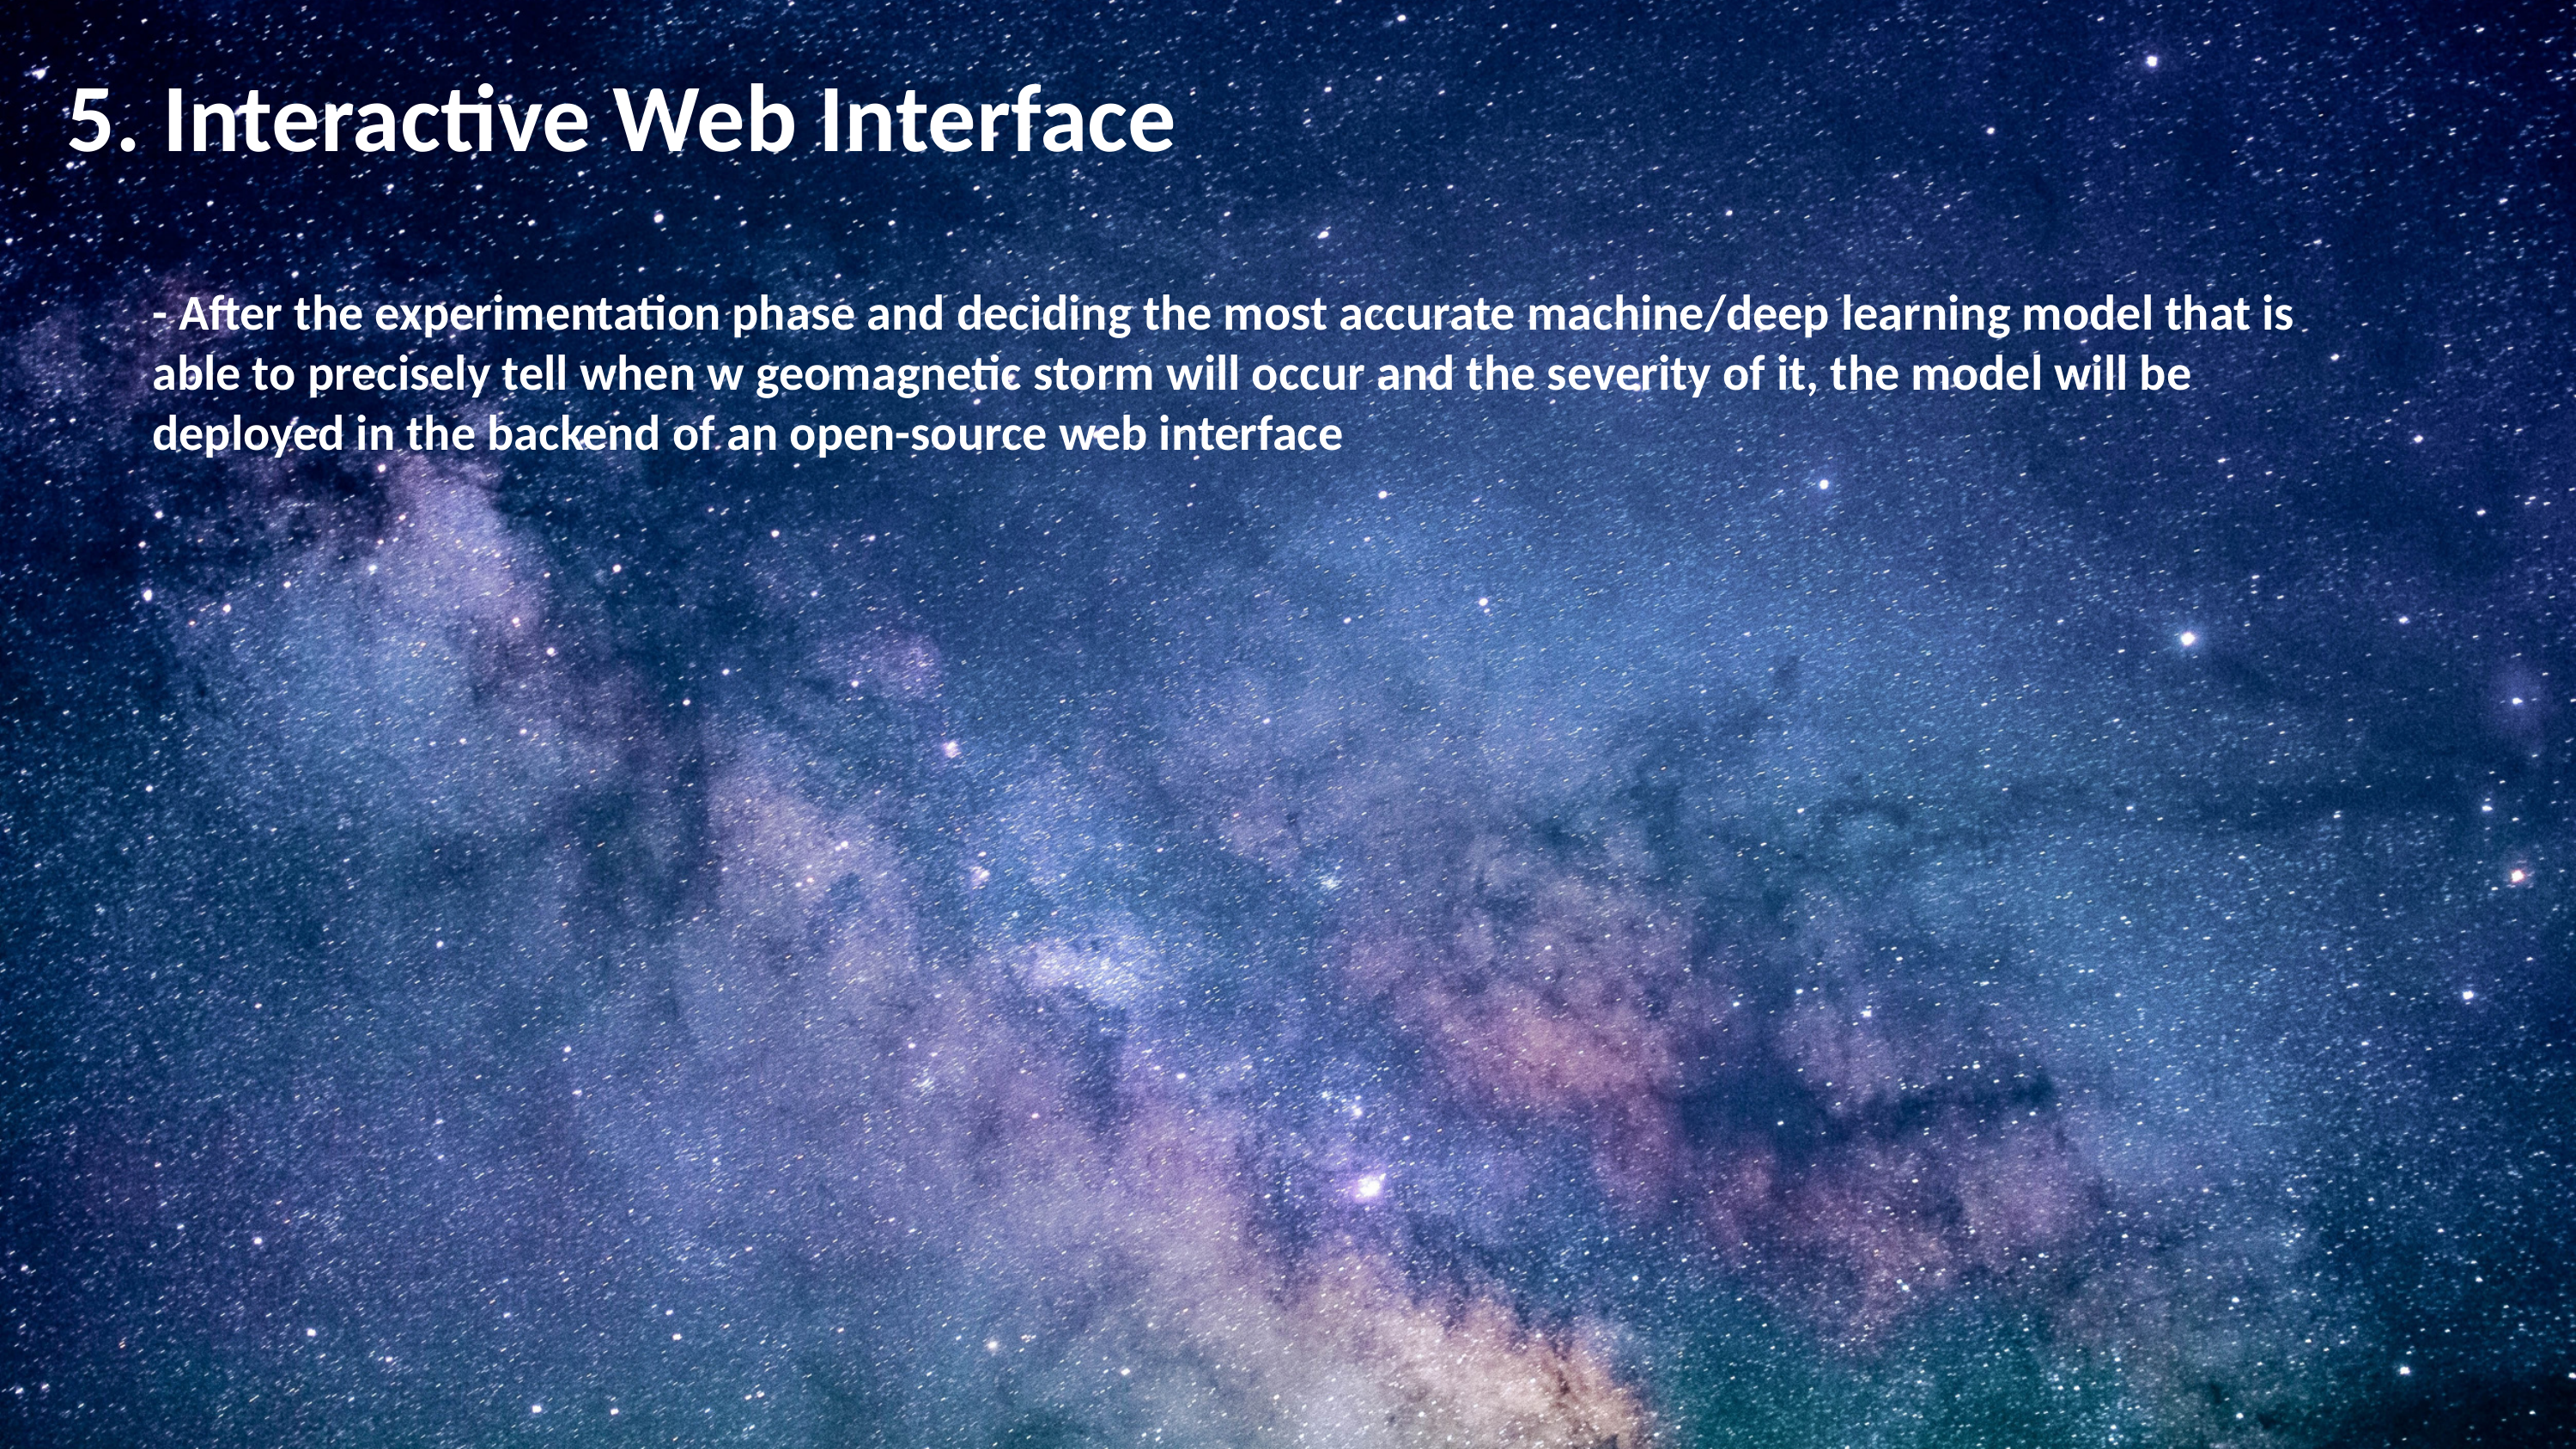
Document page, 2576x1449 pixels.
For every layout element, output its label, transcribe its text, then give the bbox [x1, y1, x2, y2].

text_box - After the experimentation phase and deciding the most accurate machine/deep learning model that is able to precisely tell when w geomagnetic storm will occur and the severity of it, the model will be deployed in the backend of an open-source web interface [139, 273, 2351, 467]
text_box [0, 0, 2576, 1449]
text_box 5. Interactive Web Interface [53, 48, 1557, 177]
